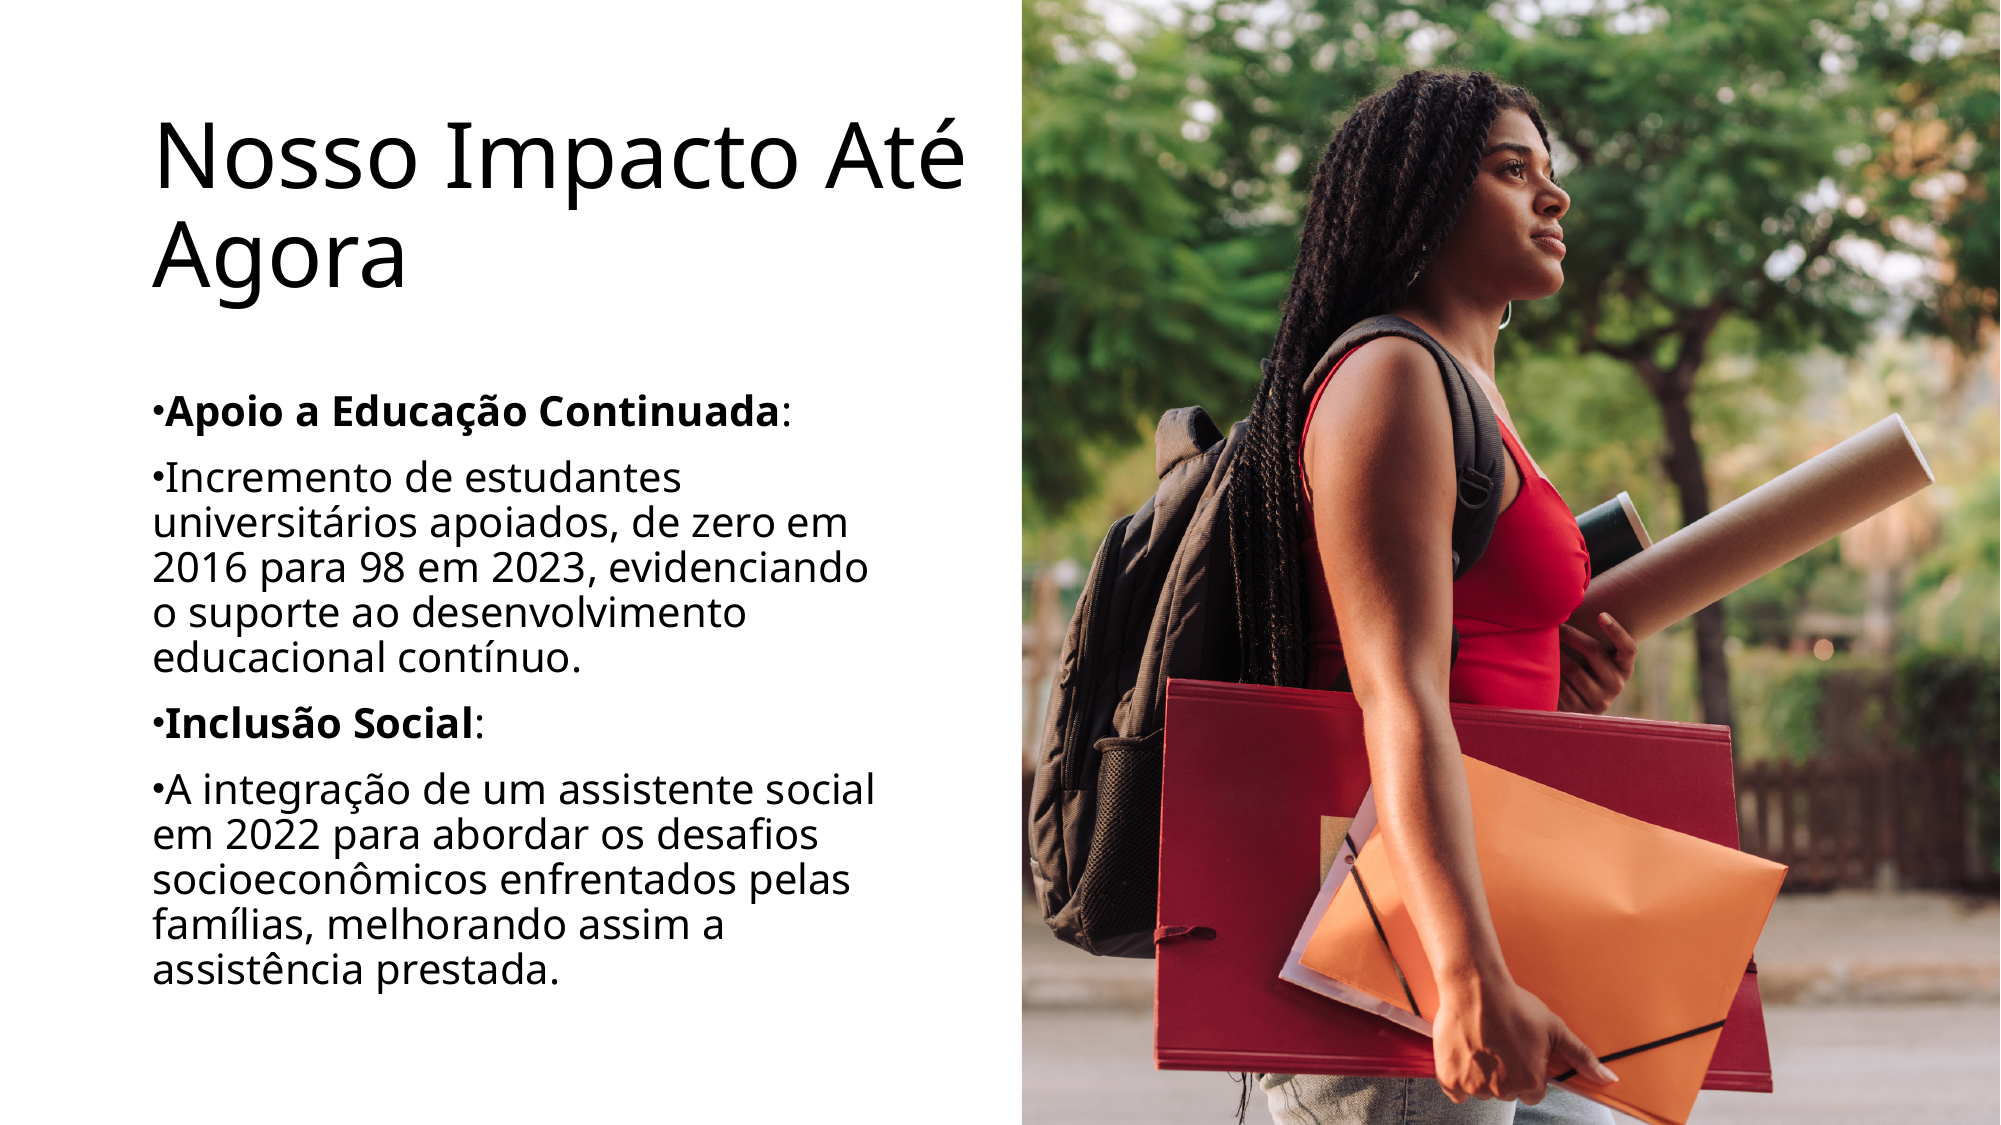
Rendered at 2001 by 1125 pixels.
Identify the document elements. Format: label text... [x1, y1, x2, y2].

text_box [0, 0, 1021, 1125]
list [1021, 0, 2000, 1125]
list Apoio a Educação Continuada: Incremento de estudantes universitários apoiados, de zero em 2016 para 98 em 2023, evidenciando o suporte ao desenvolvimento educacional contínuo. Inclusão Social: A integração de um assistente social em 2022 para abordar os desafios socioeconômicos enfrentados pelas famílias, melhorando assim a assistência prestada. [137, 382, 896, 1014]
title Nosso Impacto Até Agora [137, 59, 999, 357]
